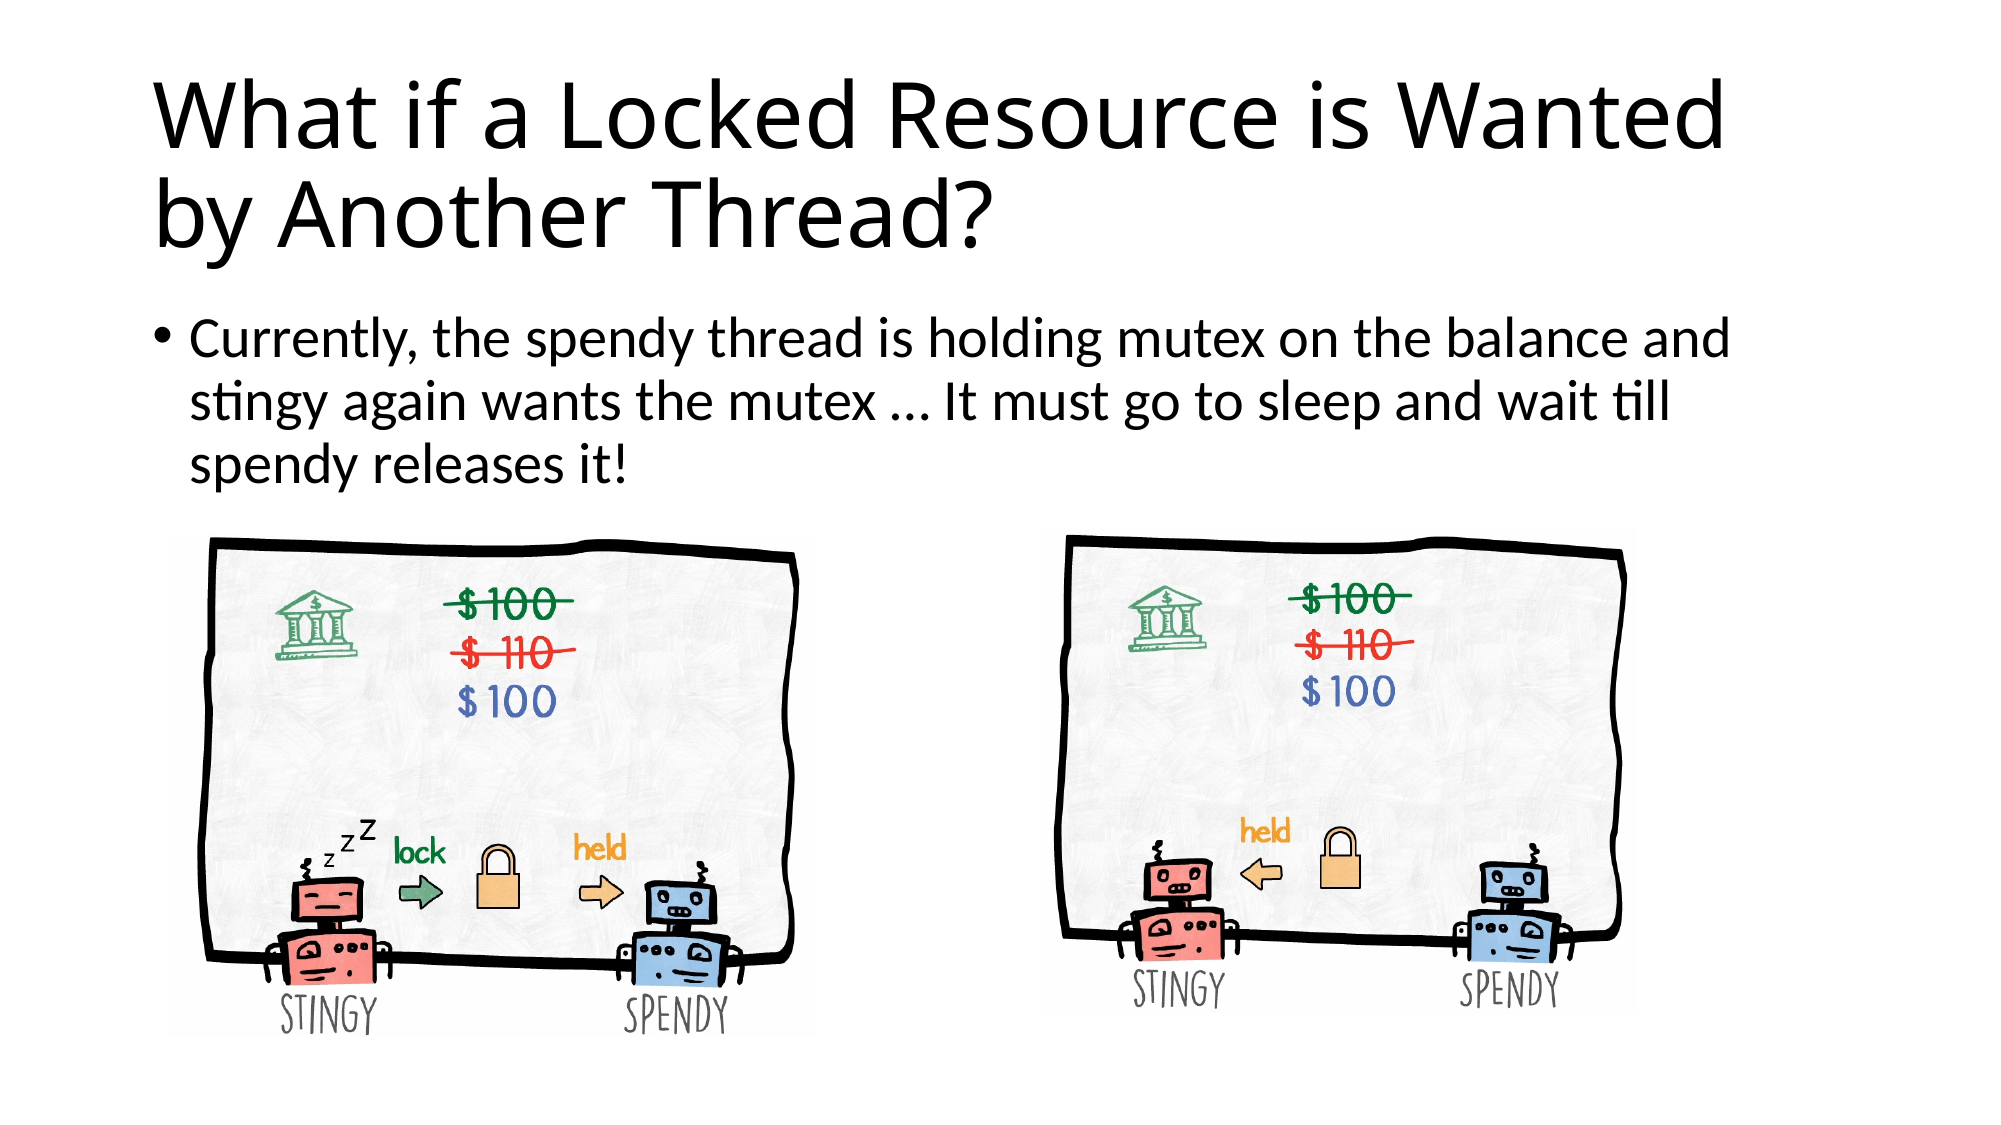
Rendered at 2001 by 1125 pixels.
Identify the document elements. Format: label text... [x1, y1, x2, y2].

picture [1042, 525, 1637, 1014]
title What if a Locked Resource is Wanted by Another Thread? [137, 59, 1863, 278]
list Currently, the spendy thread is holding mutex on the balance and stingy again wants the mutex … It must go to sleep and wait till spendy releases it! [137, 299, 1863, 1014]
picture [168, 533, 817, 1036]
